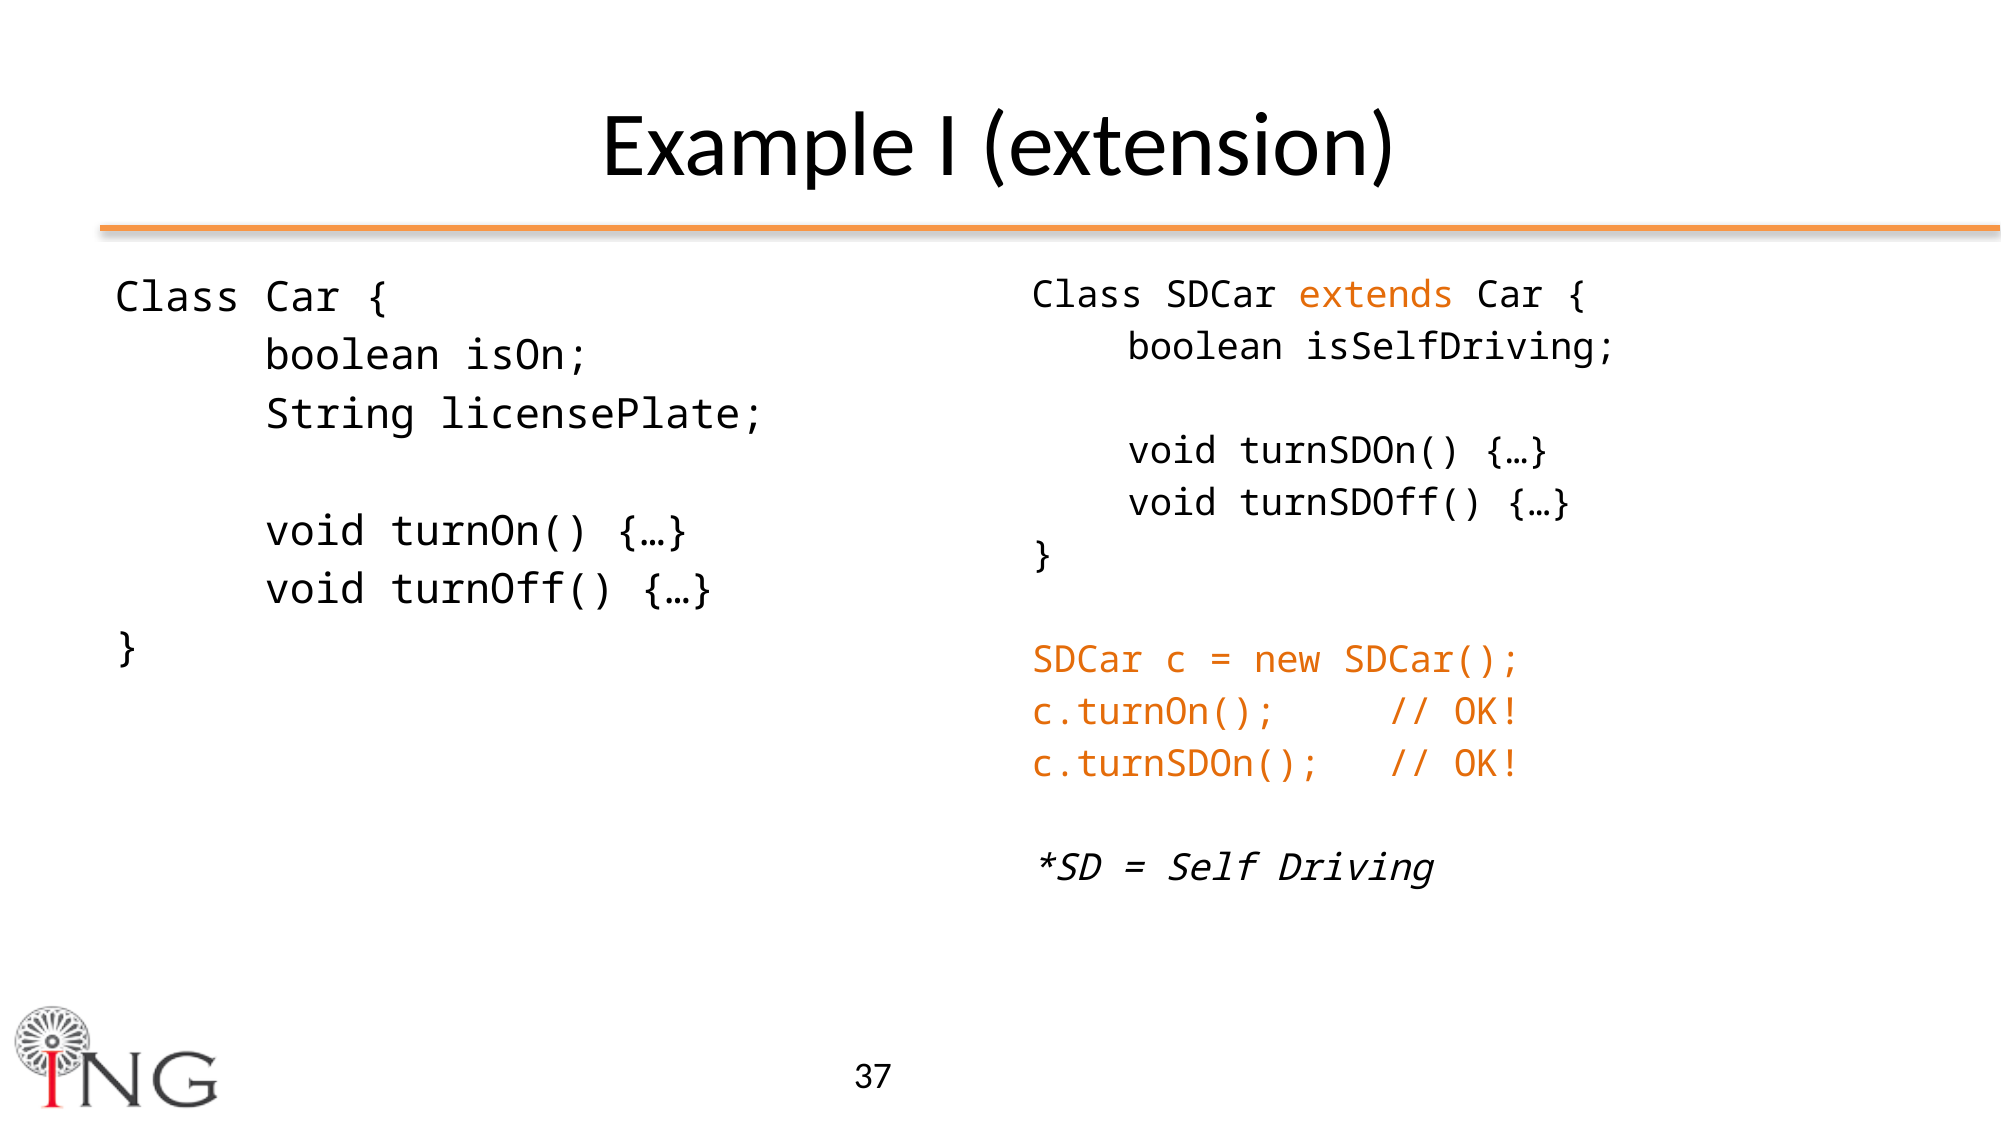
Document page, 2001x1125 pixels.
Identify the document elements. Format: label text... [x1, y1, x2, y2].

picture [0, 987, 244, 1125]
list Class SDCar extends Car { boolean isSelfDriving; void turnSDOn() {…} void turnSDOff() {…} } SDCar c = new SDCar(); c.turnOn(); // OK! c.turnSDOn(); // OK! *SD = Self Driving [1016, 262, 1900, 1005]
slide_number 37 [839, 1043, 1900, 1104]
list Class Car { boolean isOn; String licensePlate; void turnOn() {…} void turnOff() {…} } [99, 262, 984, 1005]
title Example I (extension) [99, 45, 1900, 233]
